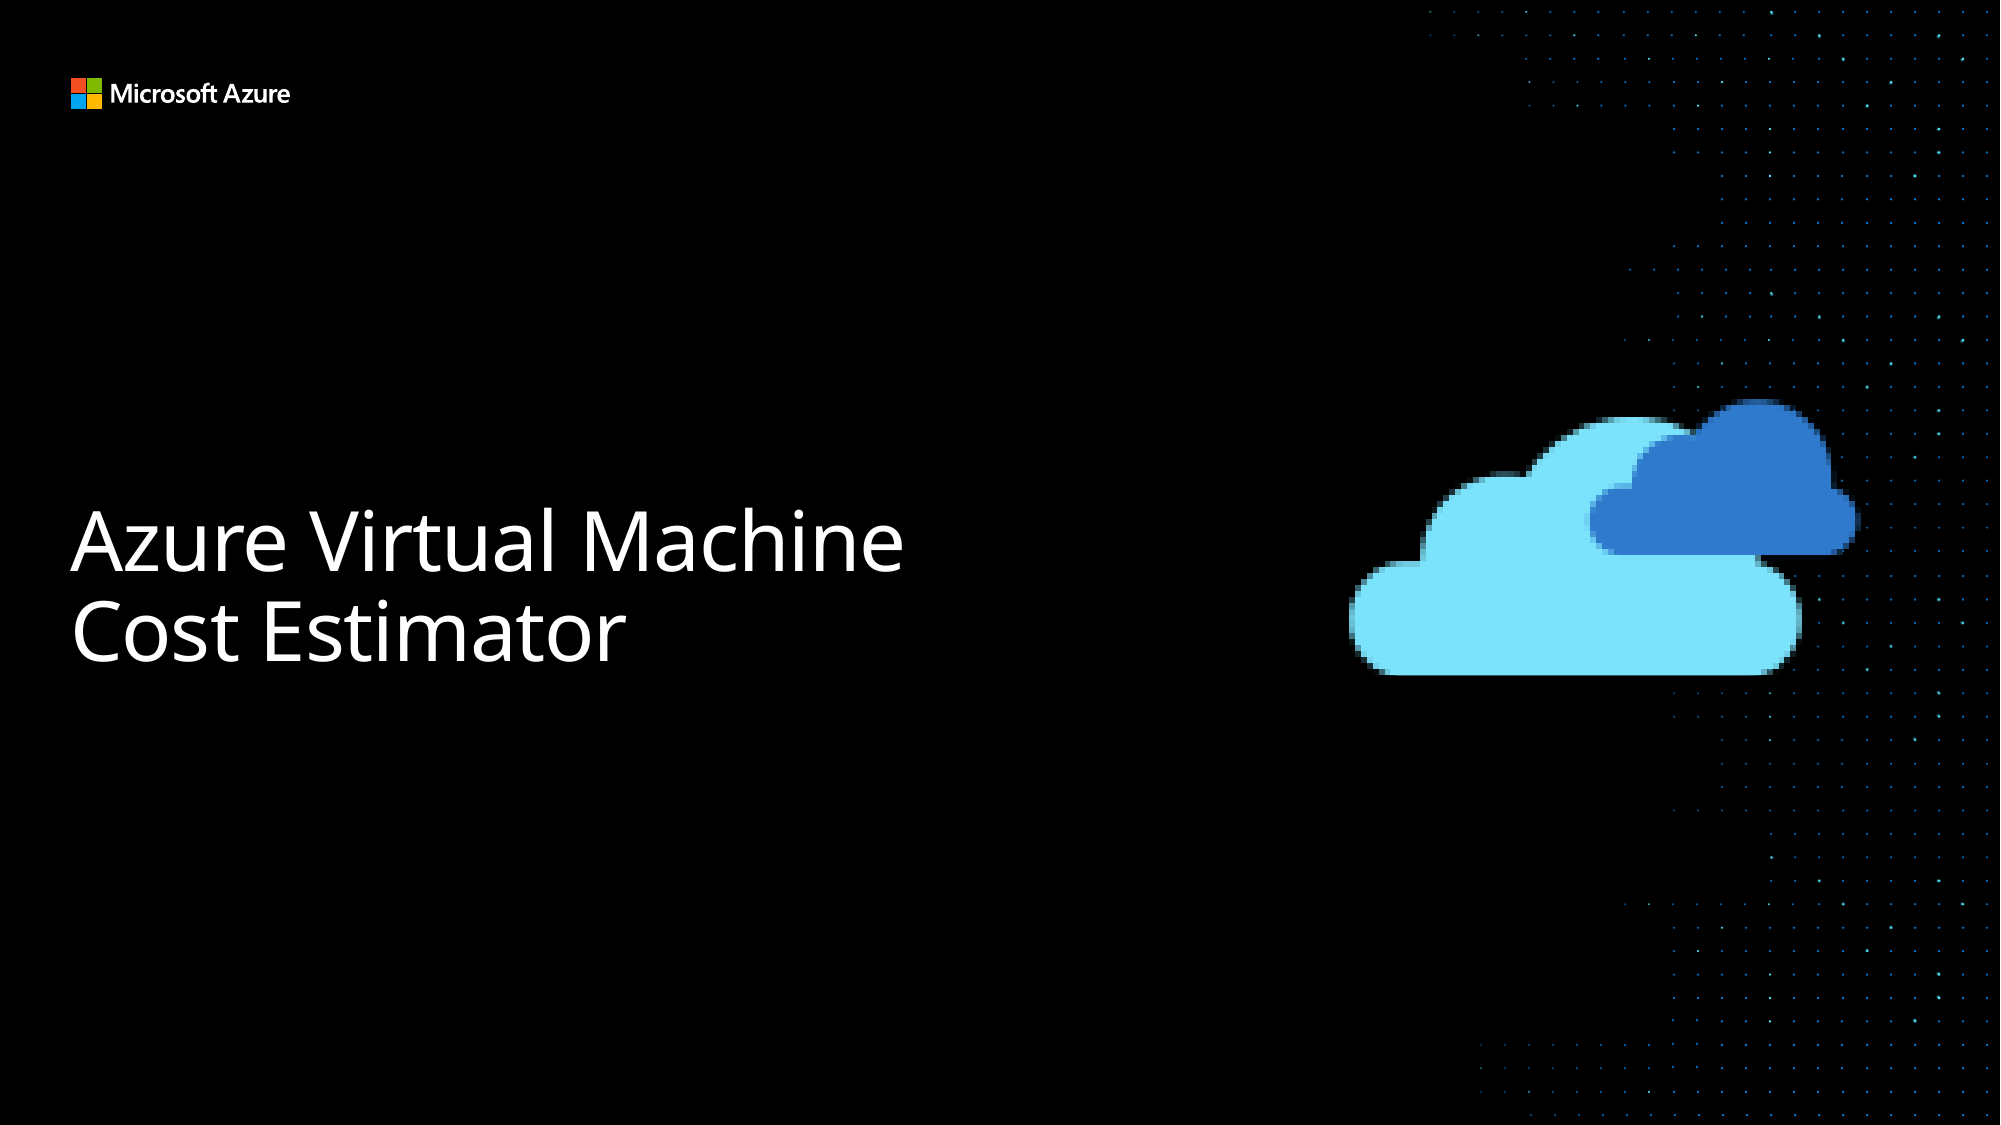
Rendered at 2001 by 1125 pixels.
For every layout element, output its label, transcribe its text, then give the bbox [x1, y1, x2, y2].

title Azure Virtual Machine Cost Estimator [70, 415, 1651, 710]
picture [1429, 8, 1988, 1117]
